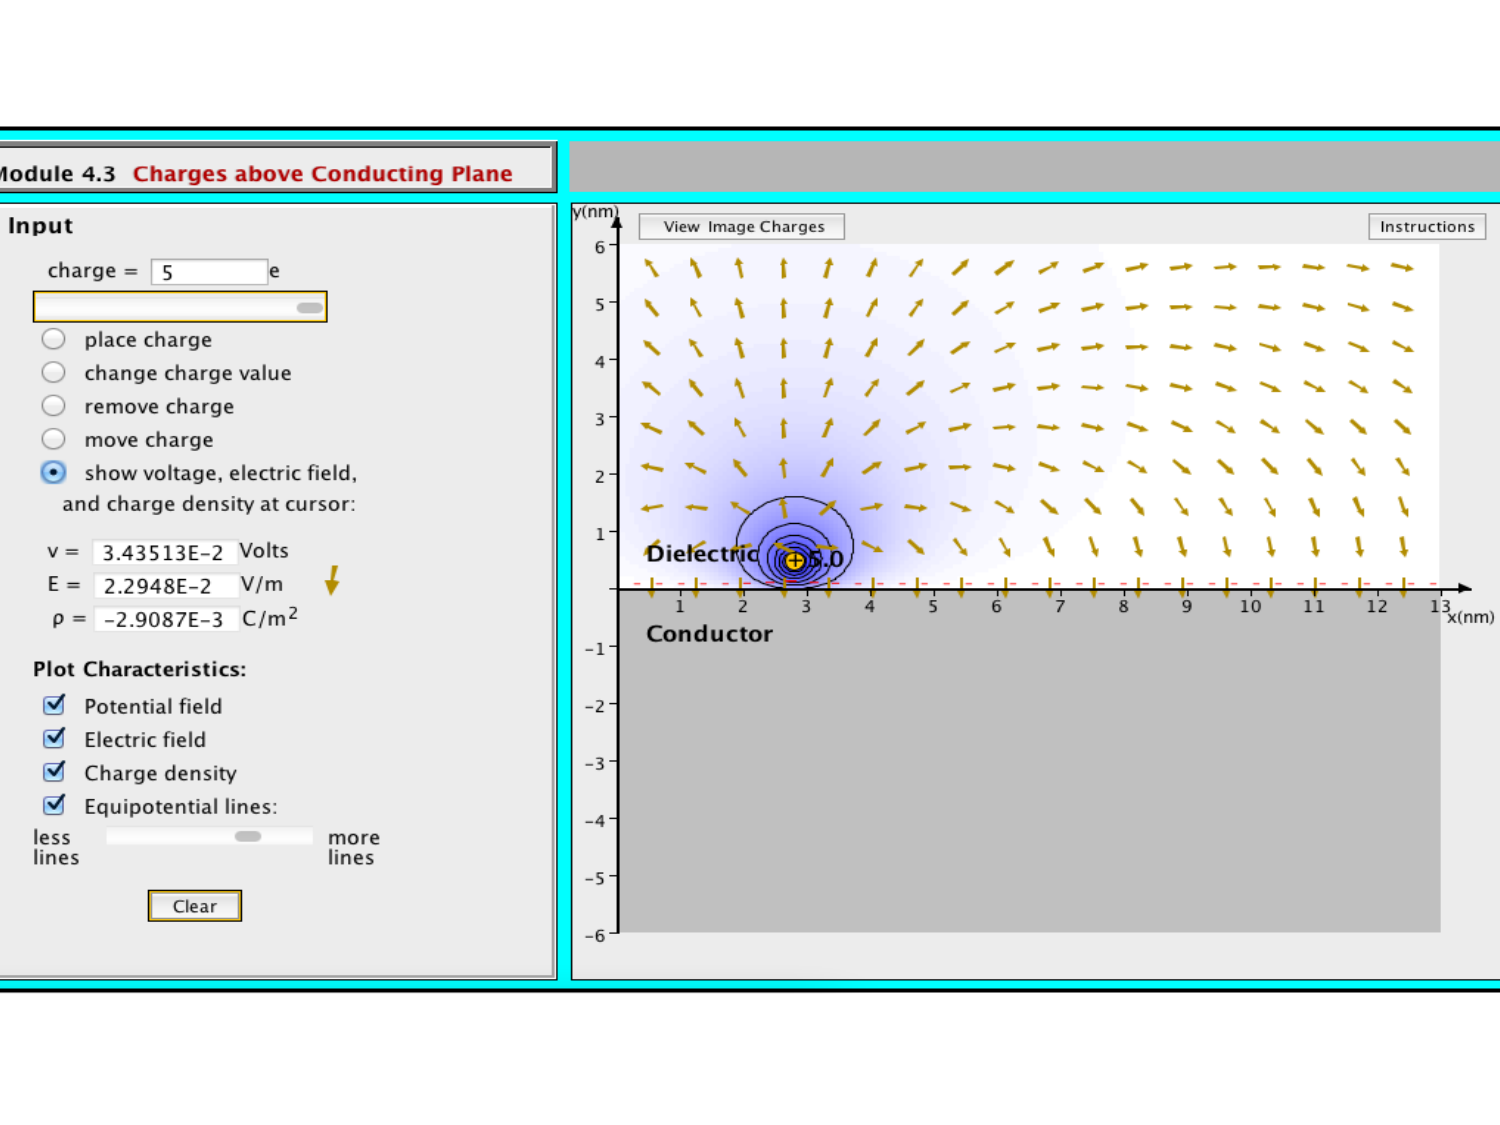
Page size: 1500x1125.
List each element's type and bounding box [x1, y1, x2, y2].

list [0, 124, 1500, 994]
